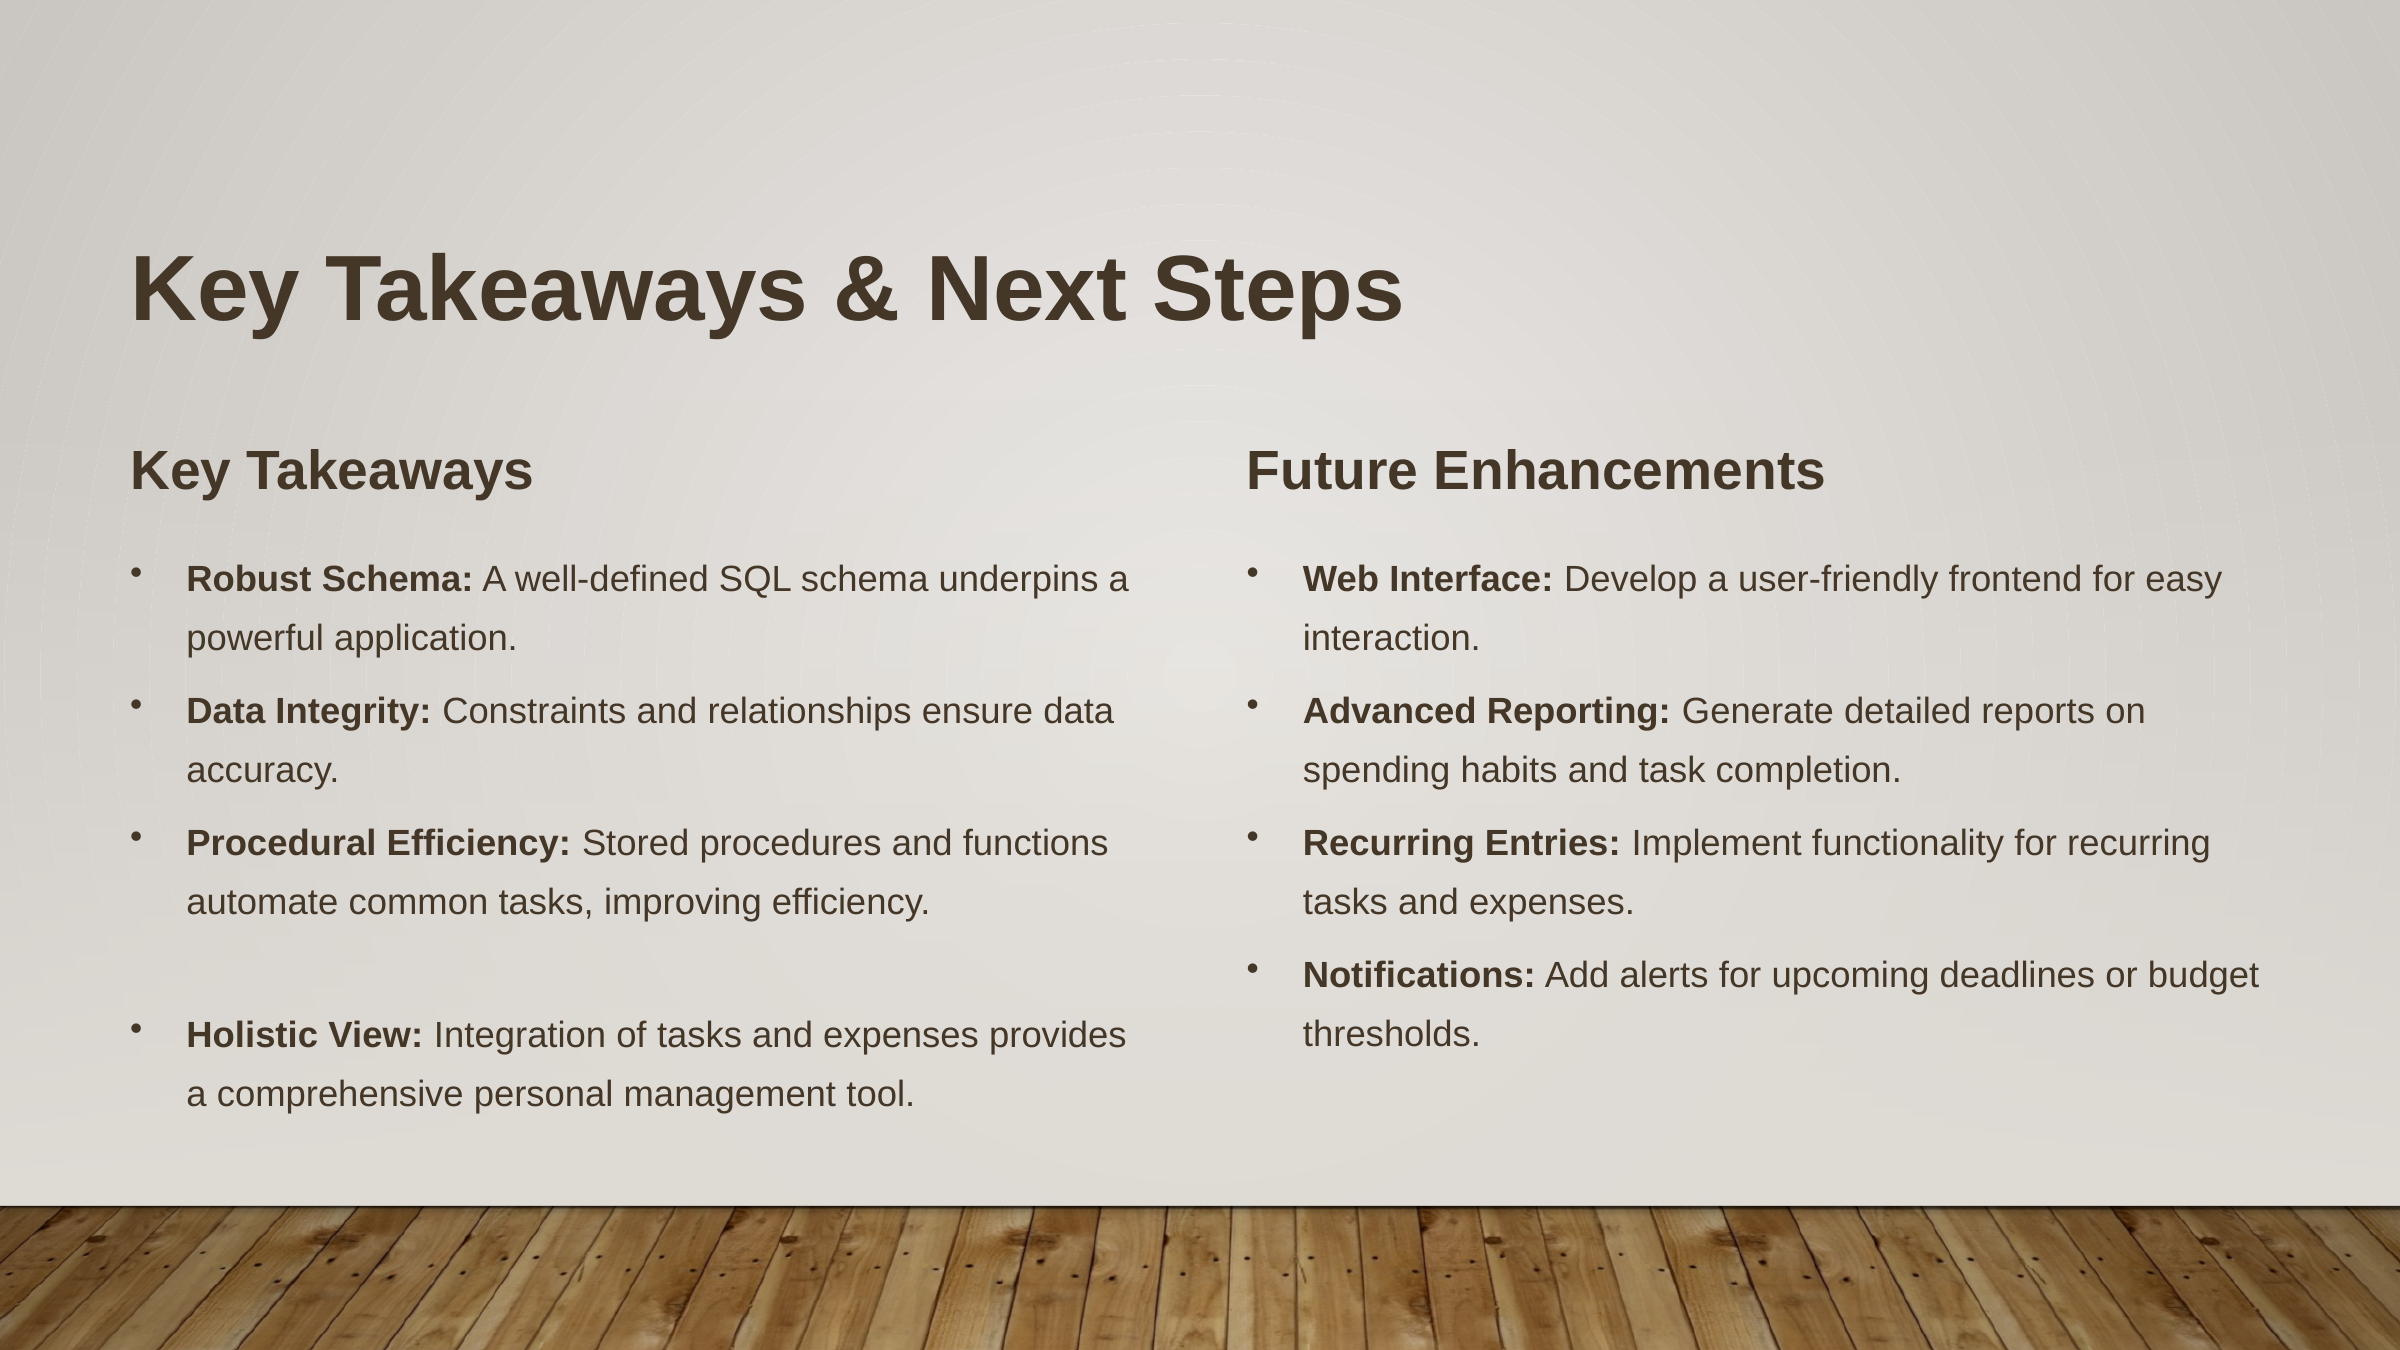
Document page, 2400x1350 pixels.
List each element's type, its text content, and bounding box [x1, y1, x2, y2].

text_box Notifications: Add alerts for upcoming deadlines or budget thresholds. [1246, 935, 2271, 1055]
text_box Data Integrity: Constraints and relationships ensure data accuracy. [130, 671, 1155, 791]
text_box Future Enhancements [1246, 432, 1805, 502]
text_box Web Interface: Develop a user-friendly frontend for easy interaction. [1246, 539, 2271, 659]
text_box Key Takeaways & Next Steps [130, 222, 1249, 340]
text_box Procedural Efficiency: Stored procedures and functions automate common tasks, improving efficiency. [130, 803, 1155, 982]
text_box Key Takeaways [130, 432, 689, 502]
text_box Holistic View: Integration of tasks and expenses provides a comprehensive personal management tool. [130, 994, 1155, 1114]
text_box Recurring Entries: Implement functionality for recurring tasks and expenses. [1246, 803, 2271, 923]
text_box Advanced Reporting: Generate detailed reports on spending habits and task completion. [1246, 671, 2271, 791]
text_box Robust Schema: A well-defined SQL schema underpins a powerful application. [130, 539, 1155, 659]
picture [0, 1206, 2400, 1350]
